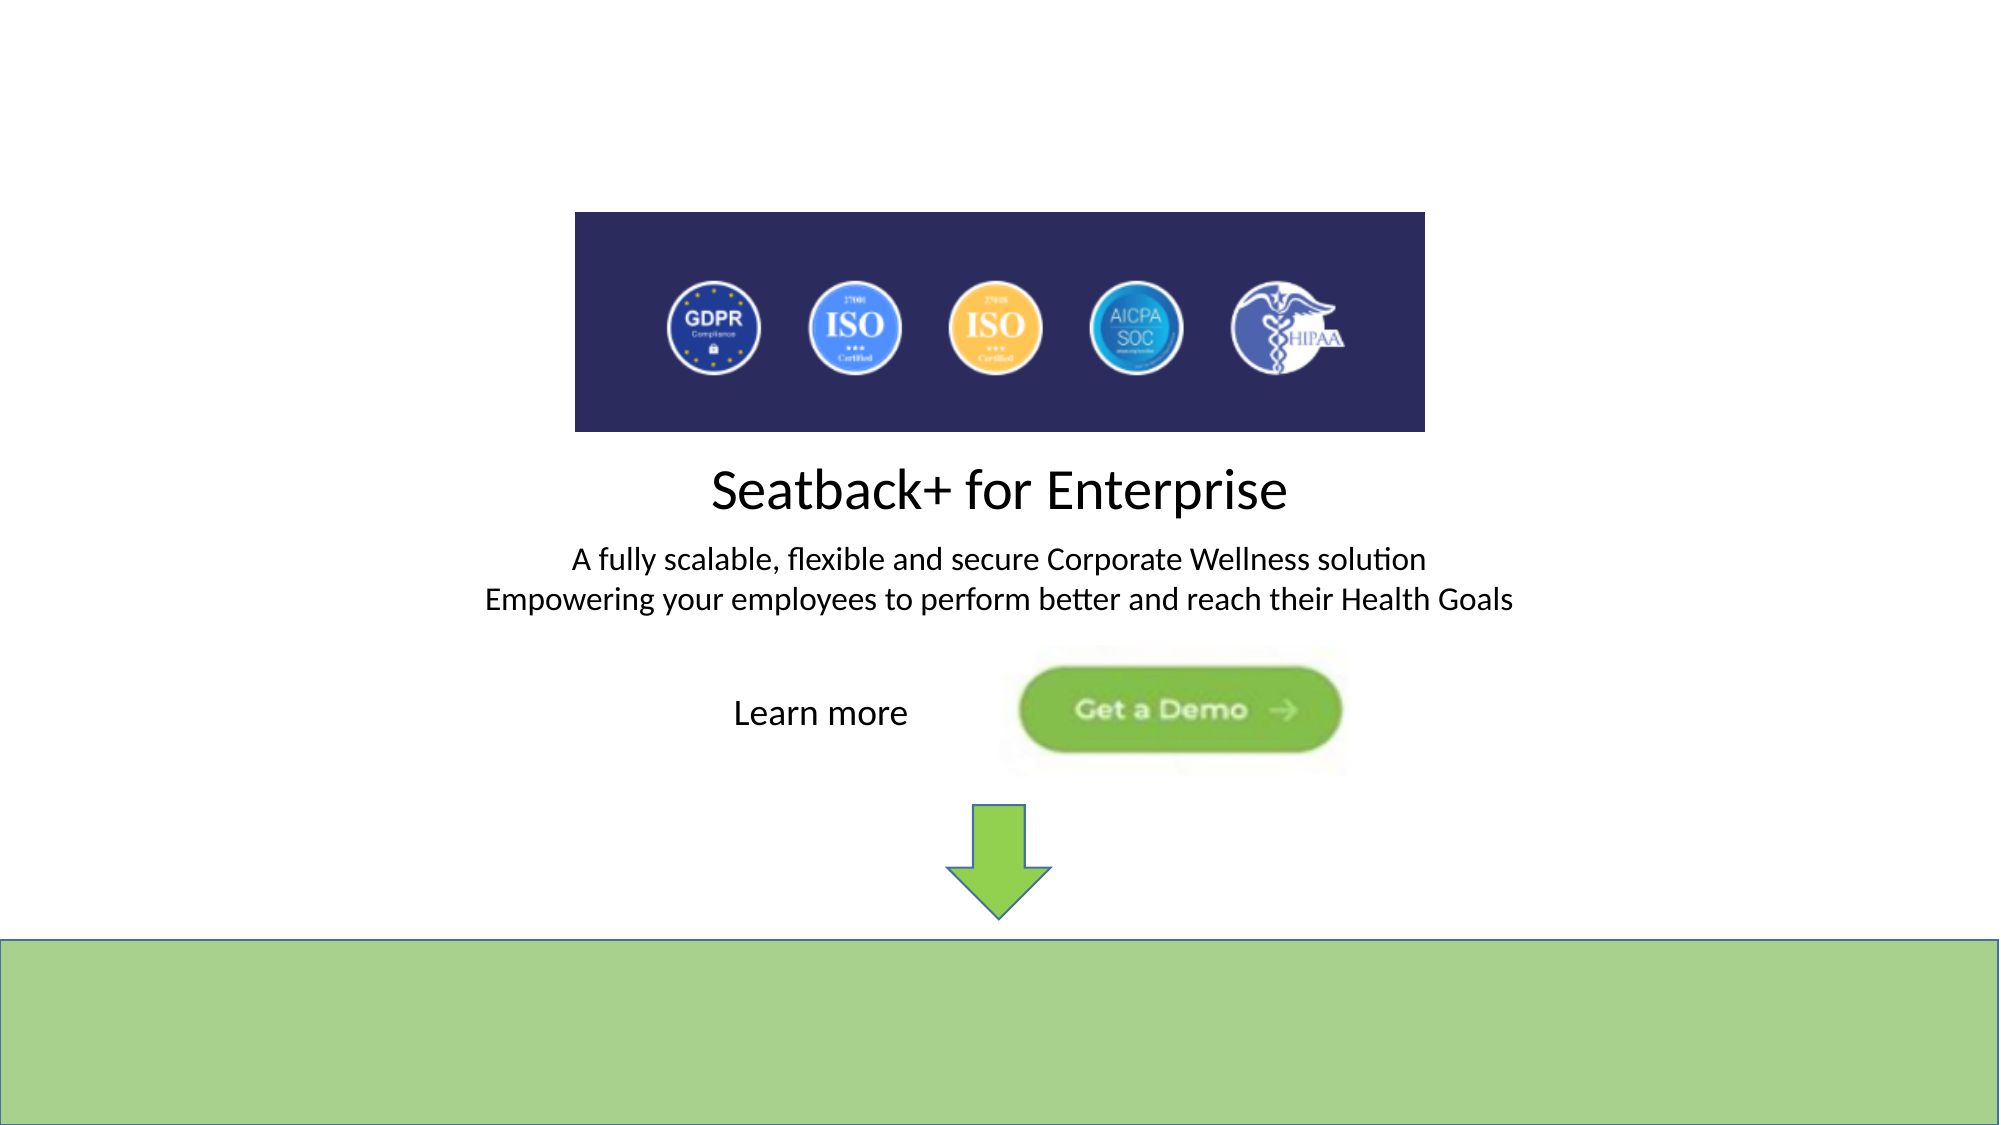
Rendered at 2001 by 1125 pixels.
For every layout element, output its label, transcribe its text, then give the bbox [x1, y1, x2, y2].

text_box Learn more [718, 680, 924, 741]
text_box [944, 804, 1054, 921]
text_box [0, 939, 1999, 1125]
text_box A fully scalable, flexible and secure Corporate Wellness solution Empowering your employees to perform better and reach their Health Goals [442, 529, 1558, 625]
picture [575, 212, 1425, 432]
picture [999, 645, 1364, 778]
text_box Seatback+ for Enterprise [696, 443, 1304, 529]
